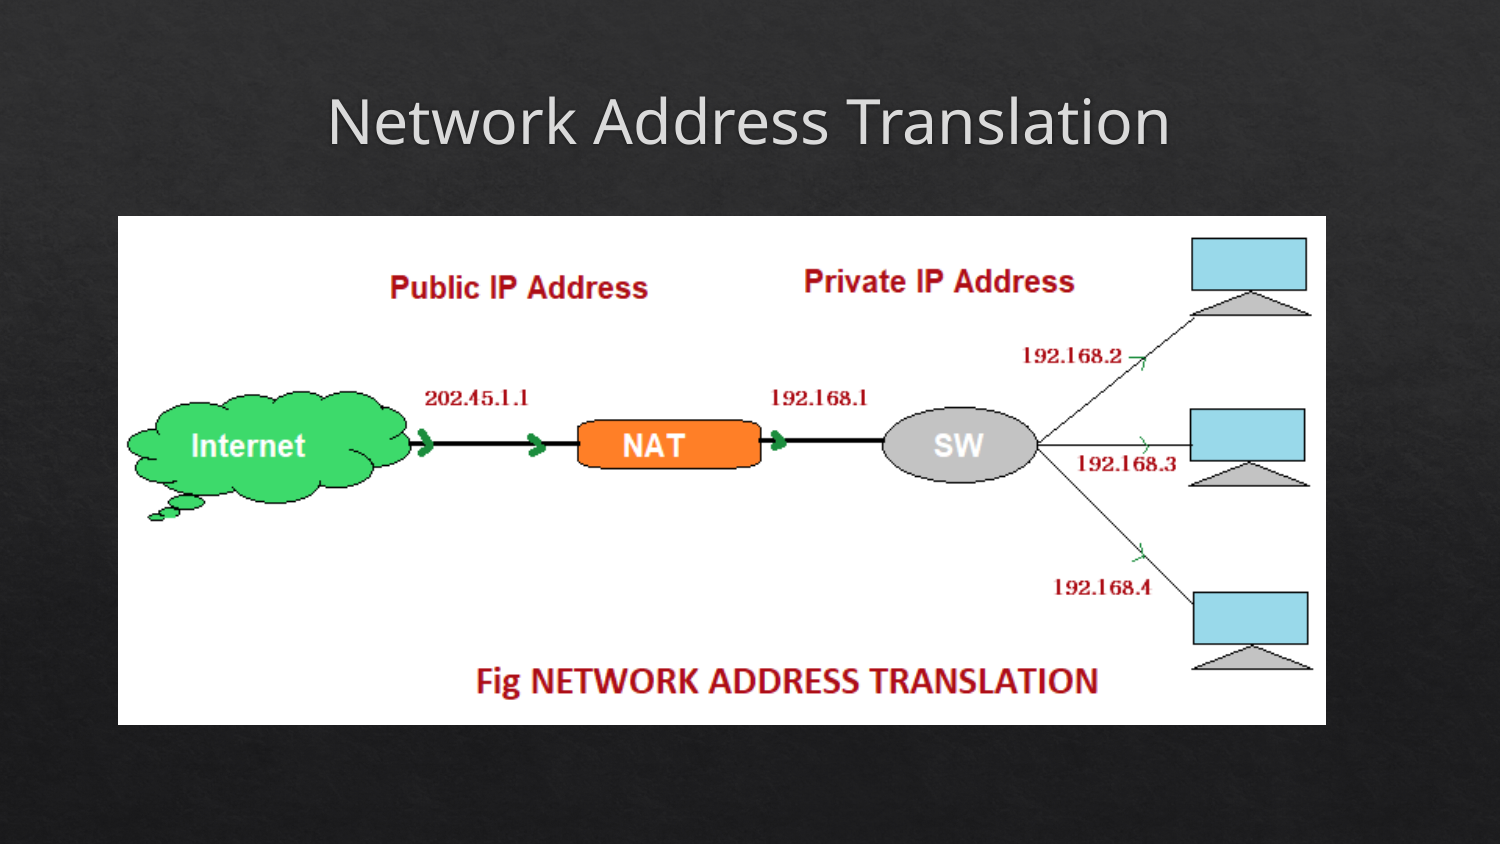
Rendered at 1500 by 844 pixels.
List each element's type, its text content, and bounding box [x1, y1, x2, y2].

picture [117, 216, 1327, 725]
title Network Address Translation [118, 72, 1382, 167]
